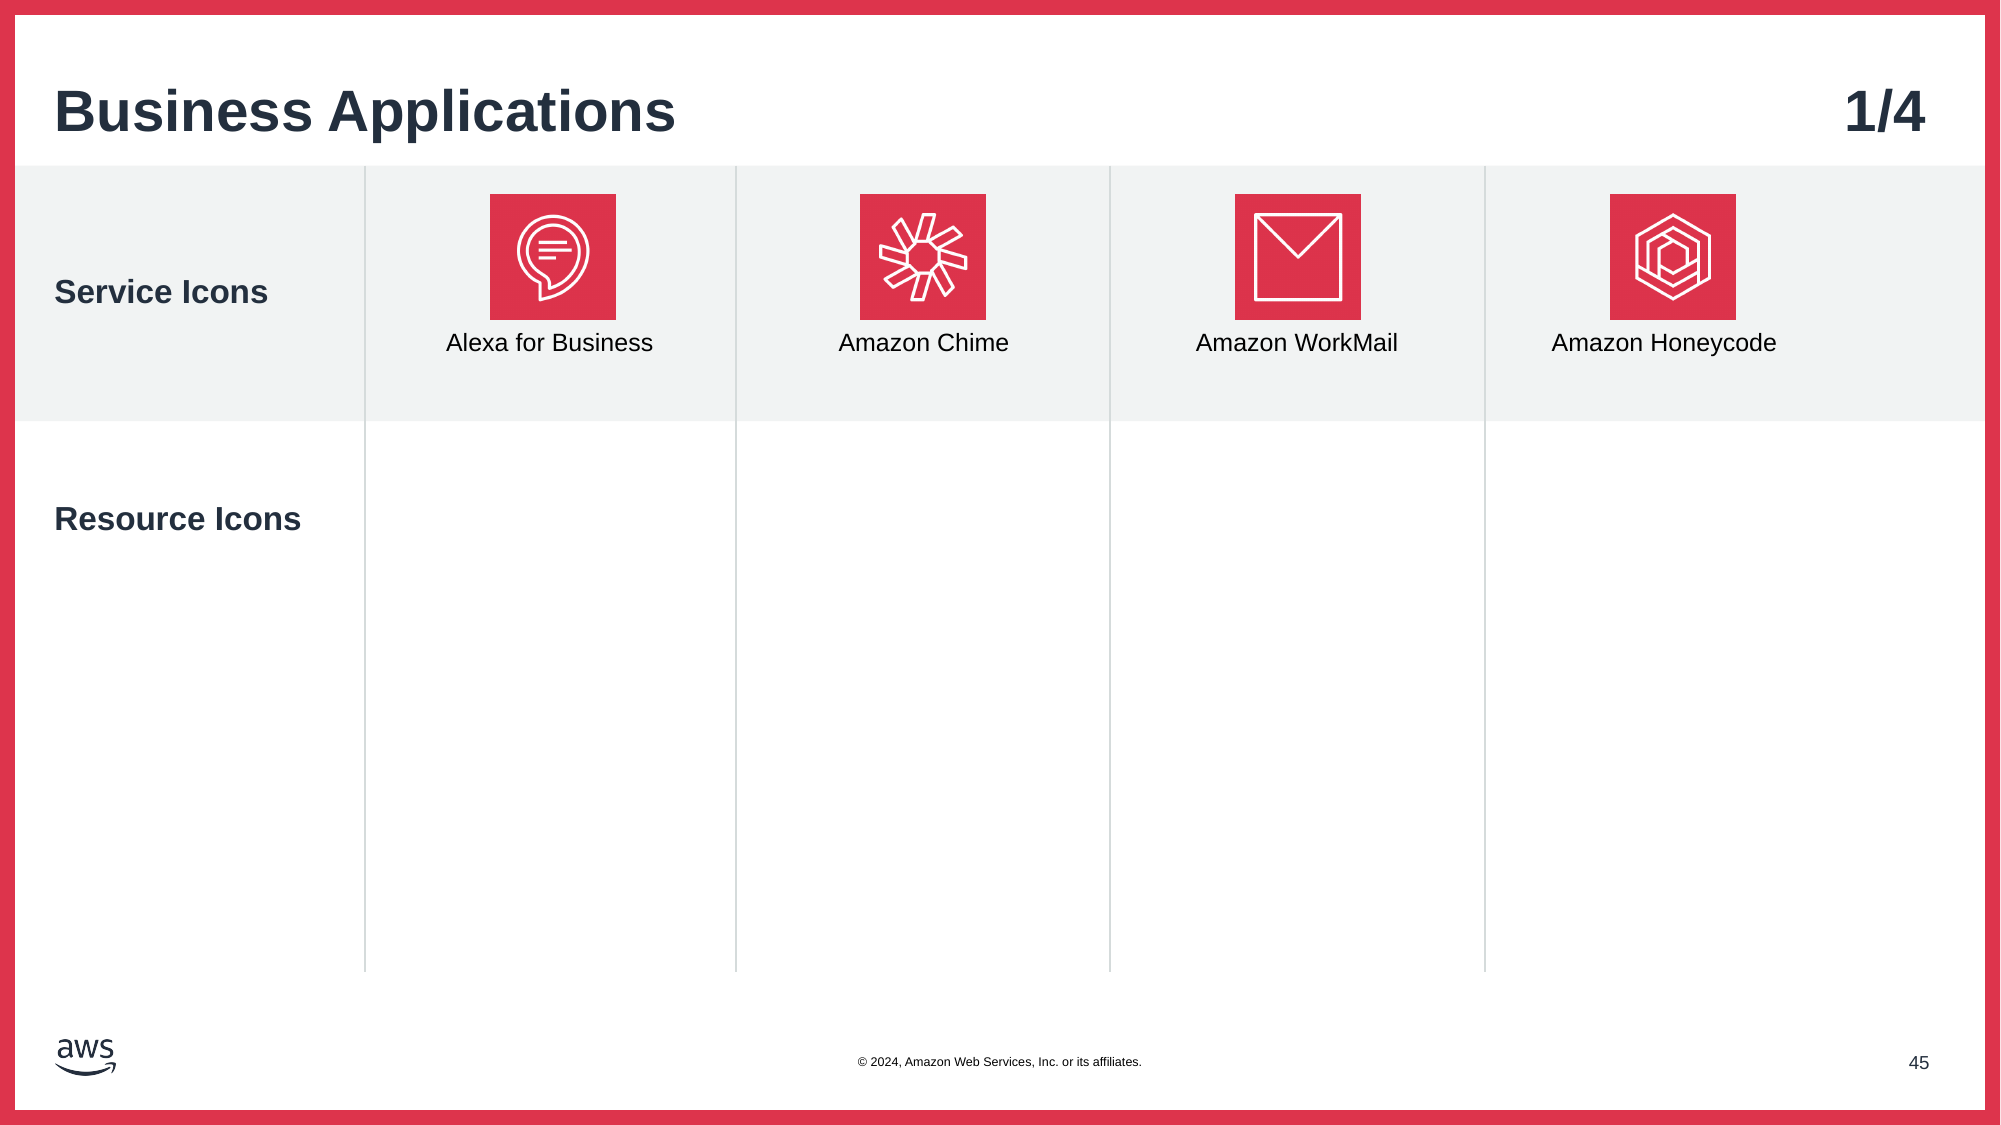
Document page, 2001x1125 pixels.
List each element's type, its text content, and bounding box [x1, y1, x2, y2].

picture [490, 194, 616, 320]
text_box Amazon Chime [736, 319, 1109, 364]
text_box Amazon Honeycode [1485, 319, 1846, 364]
footer © 2024, Amazon Web Services, Inc. or its affiliates. [662, 1031, 1338, 1092]
text_box Alexa for Business [363, 319, 735, 364]
title Business Applications 1/4 [39, 59, 1945, 166]
picture [1610, 194, 1736, 320]
slide_number 45 [1494, 1031, 1945, 1092]
picture [1235, 194, 1361, 320]
picture [55, 1039, 116, 1076]
text_box Amazon WorkMail [1111, 319, 1484, 364]
picture [860, 194, 986, 320]
